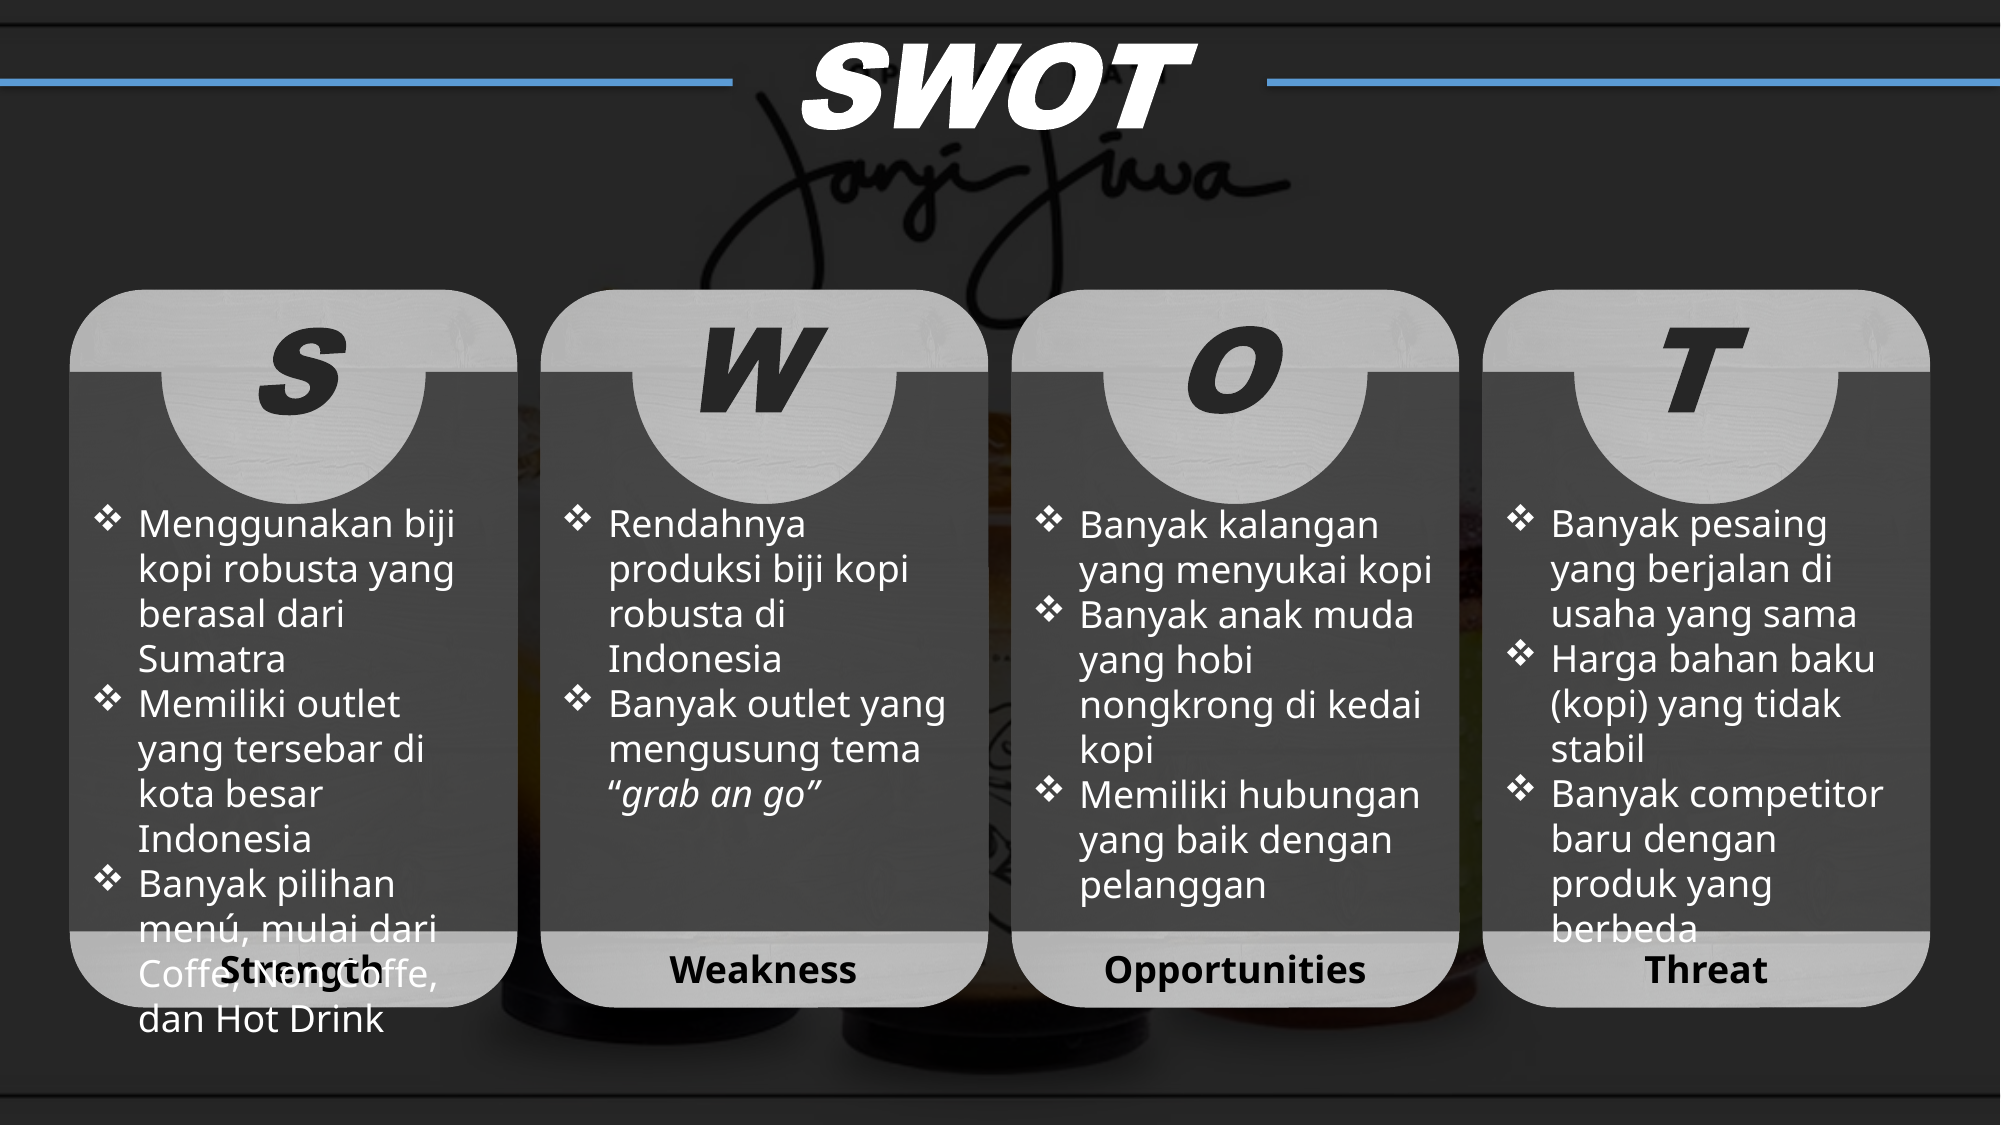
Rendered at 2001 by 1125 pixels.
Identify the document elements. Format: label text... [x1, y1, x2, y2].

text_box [0, 42, 2000, 130]
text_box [1519, 327, 1894, 1000]
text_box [1482, 289, 1931, 1008]
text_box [69, 289, 518, 1008]
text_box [1048, 326, 1423, 1000]
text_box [115, 327, 490, 1000]
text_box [1011, 289, 1460, 1008]
text_box Menggunakan biji kopi robusta yang berasal dari Sumatra Memiliki outlet yang tersebar di kota besar Indonesia Banyak pilihan menú, mulai dari Coffe, Non Coffe, dan Hot Drink [76, 1008, 511, 1048]
text_box [0, 130, 2000, 1125]
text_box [576, 327, 951, 1000]
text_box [540, 289, 989, 1008]
text_box [0, 0, 2000, 42]
